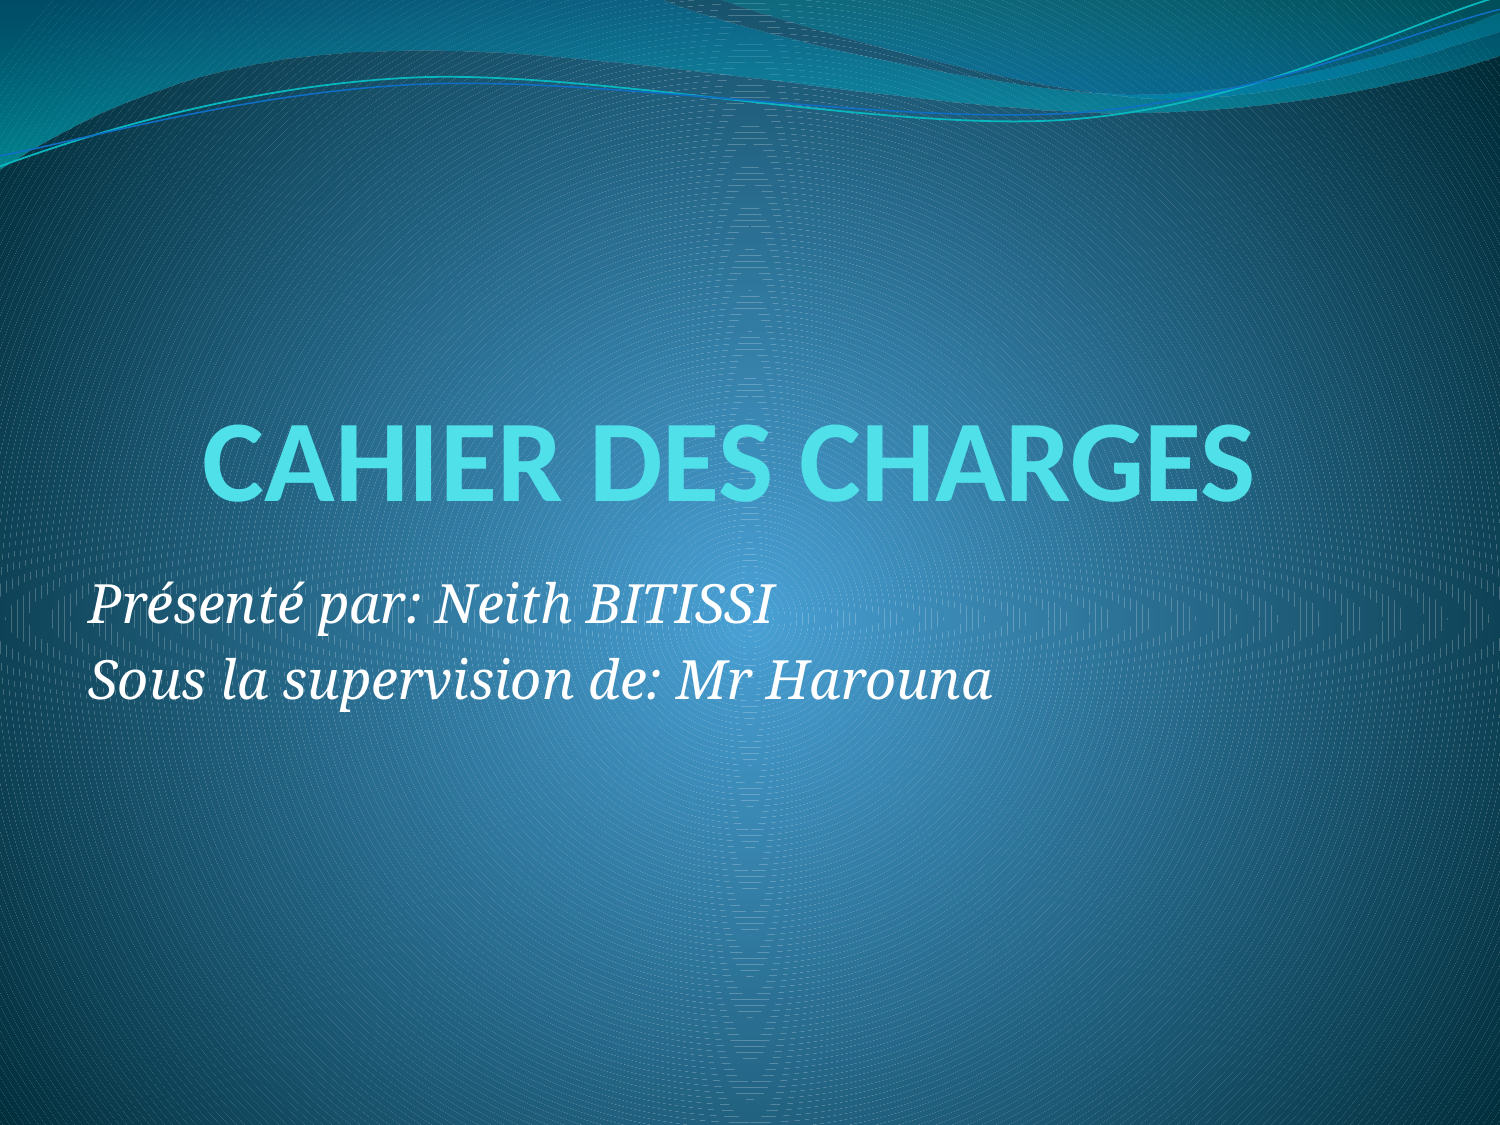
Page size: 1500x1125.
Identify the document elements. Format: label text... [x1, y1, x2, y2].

subtitle Présenté par: Neith BITISSI Sous la supervision de: Mr Harouna [88, 562, 1377, 764]
title CAHIER DES CHARGES [87, 224, 1376, 525]
